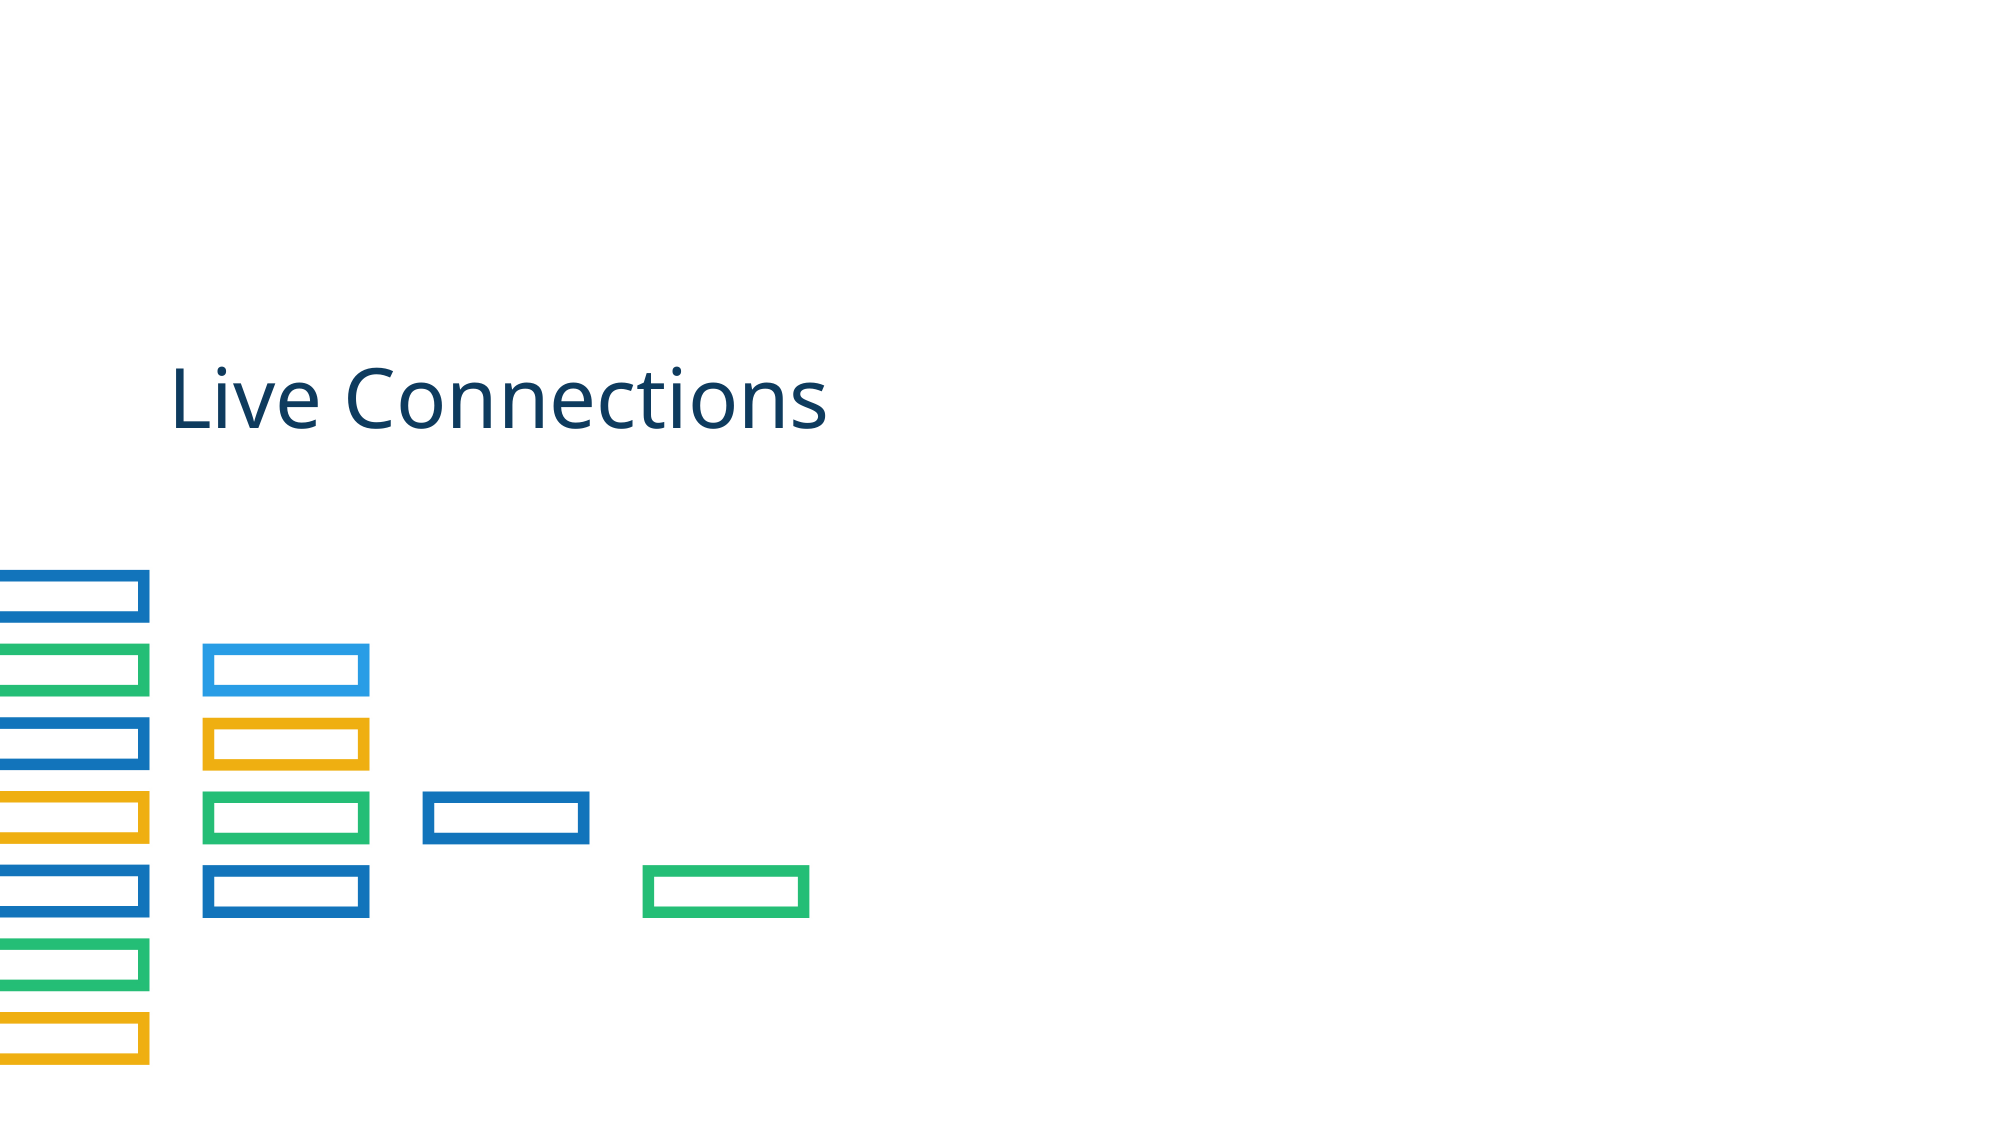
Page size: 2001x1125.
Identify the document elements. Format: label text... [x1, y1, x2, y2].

list Live Connections [168, 357, 1797, 448]
picture [0, 0, 2001, 1125]
